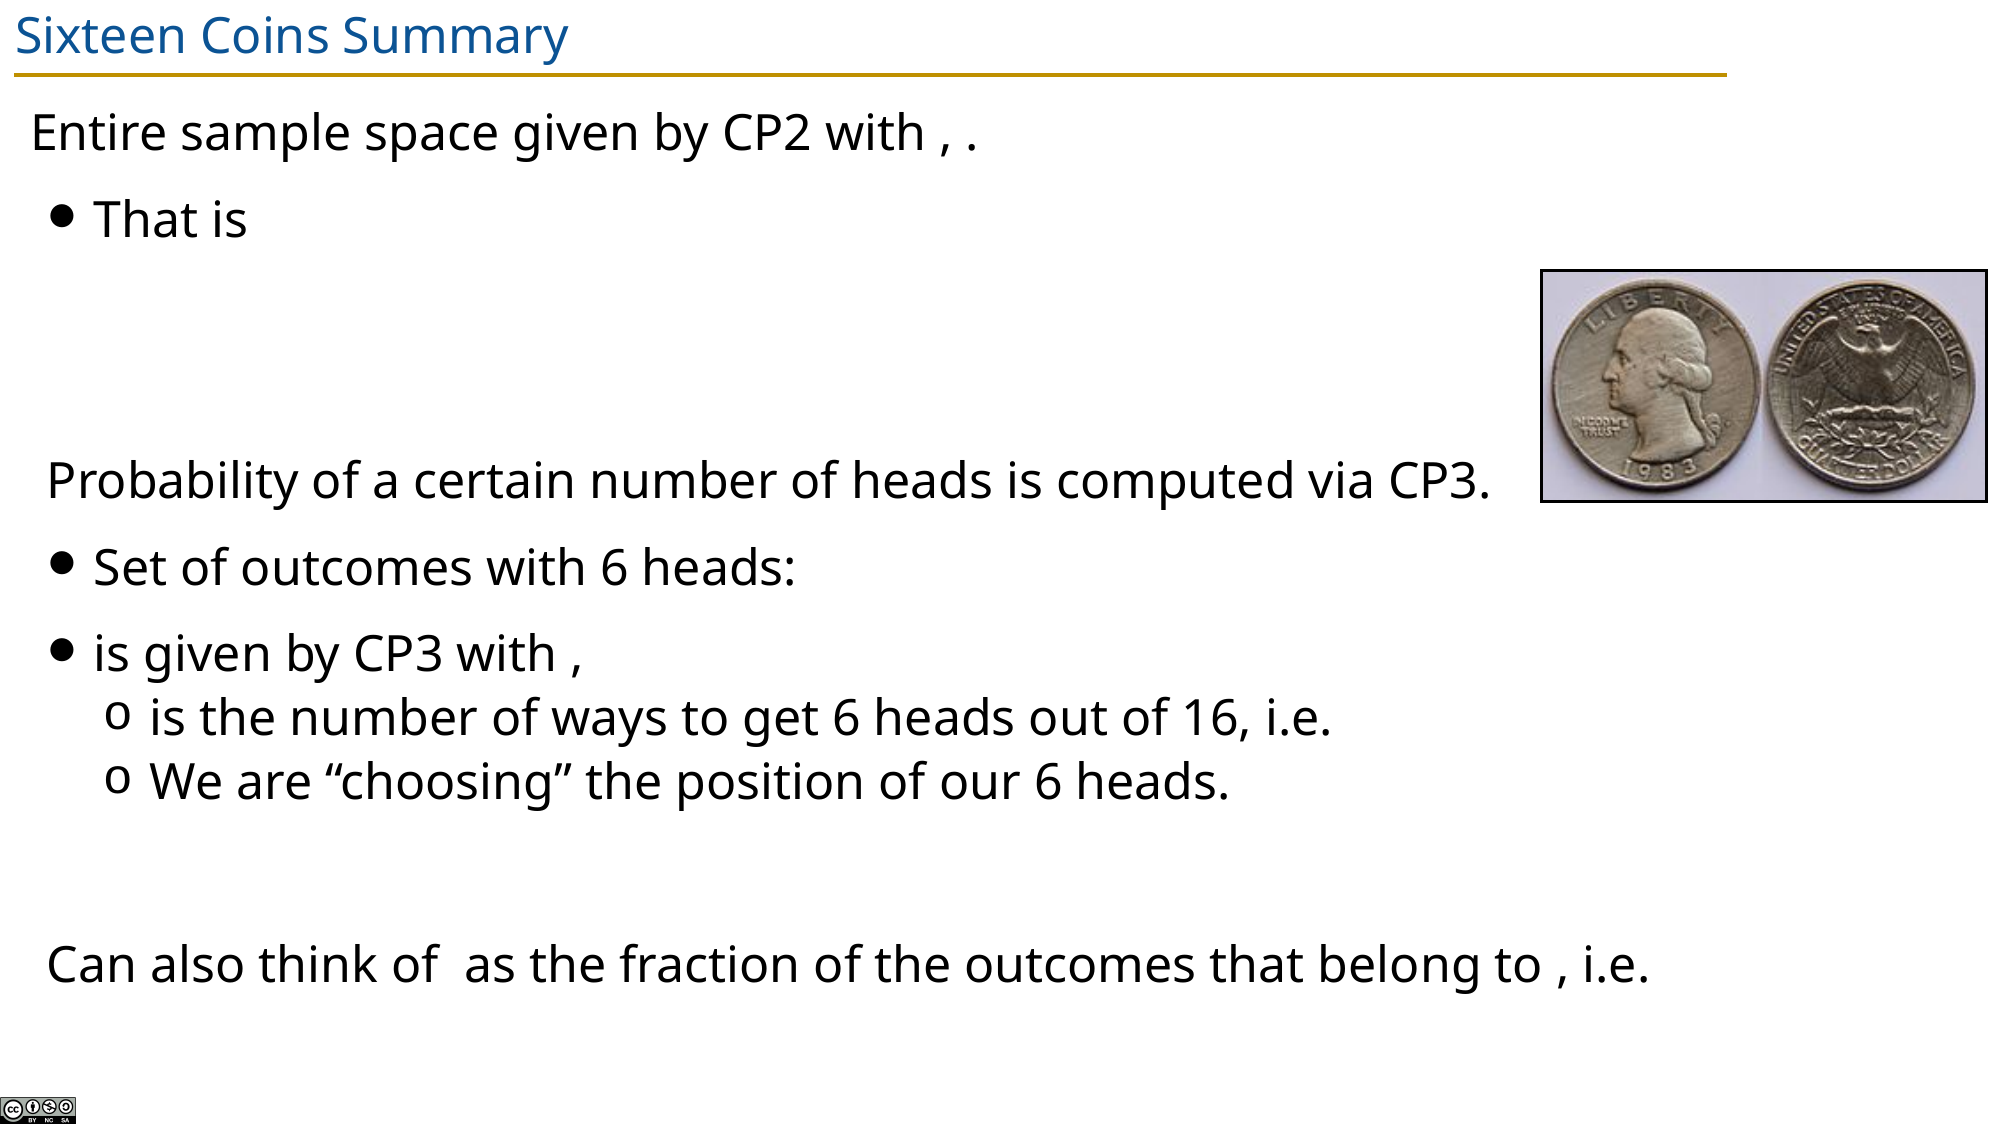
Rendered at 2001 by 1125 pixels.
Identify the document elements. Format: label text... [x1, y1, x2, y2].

title Sixteen Coins Summary [0, 0, 1725, 75]
picture [0, 1097, 76, 1124]
picture [1542, 271, 1986, 501]
